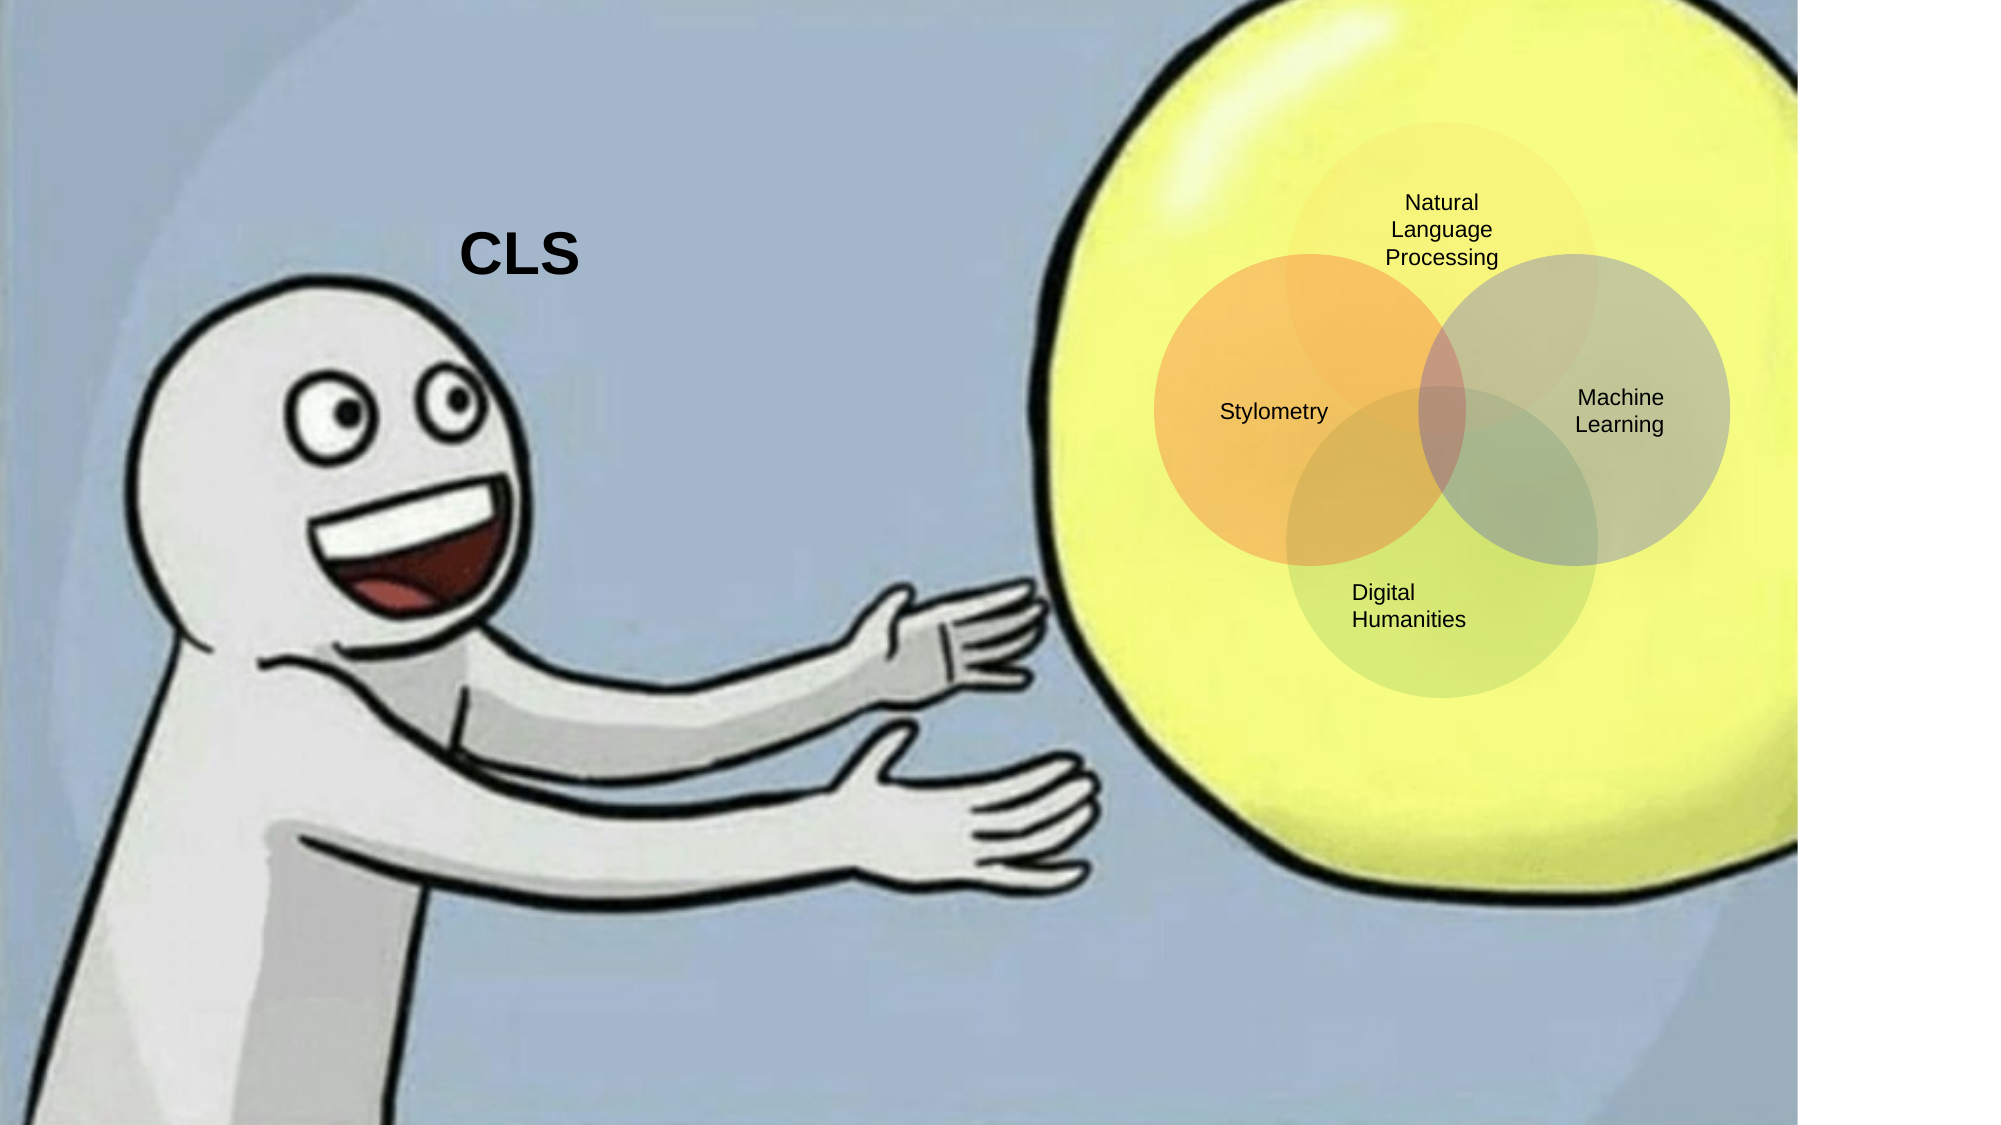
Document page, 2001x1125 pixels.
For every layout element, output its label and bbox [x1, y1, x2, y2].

text_box [1153, 121, 1731, 699]
picture [0, 0, 1798, 1125]
